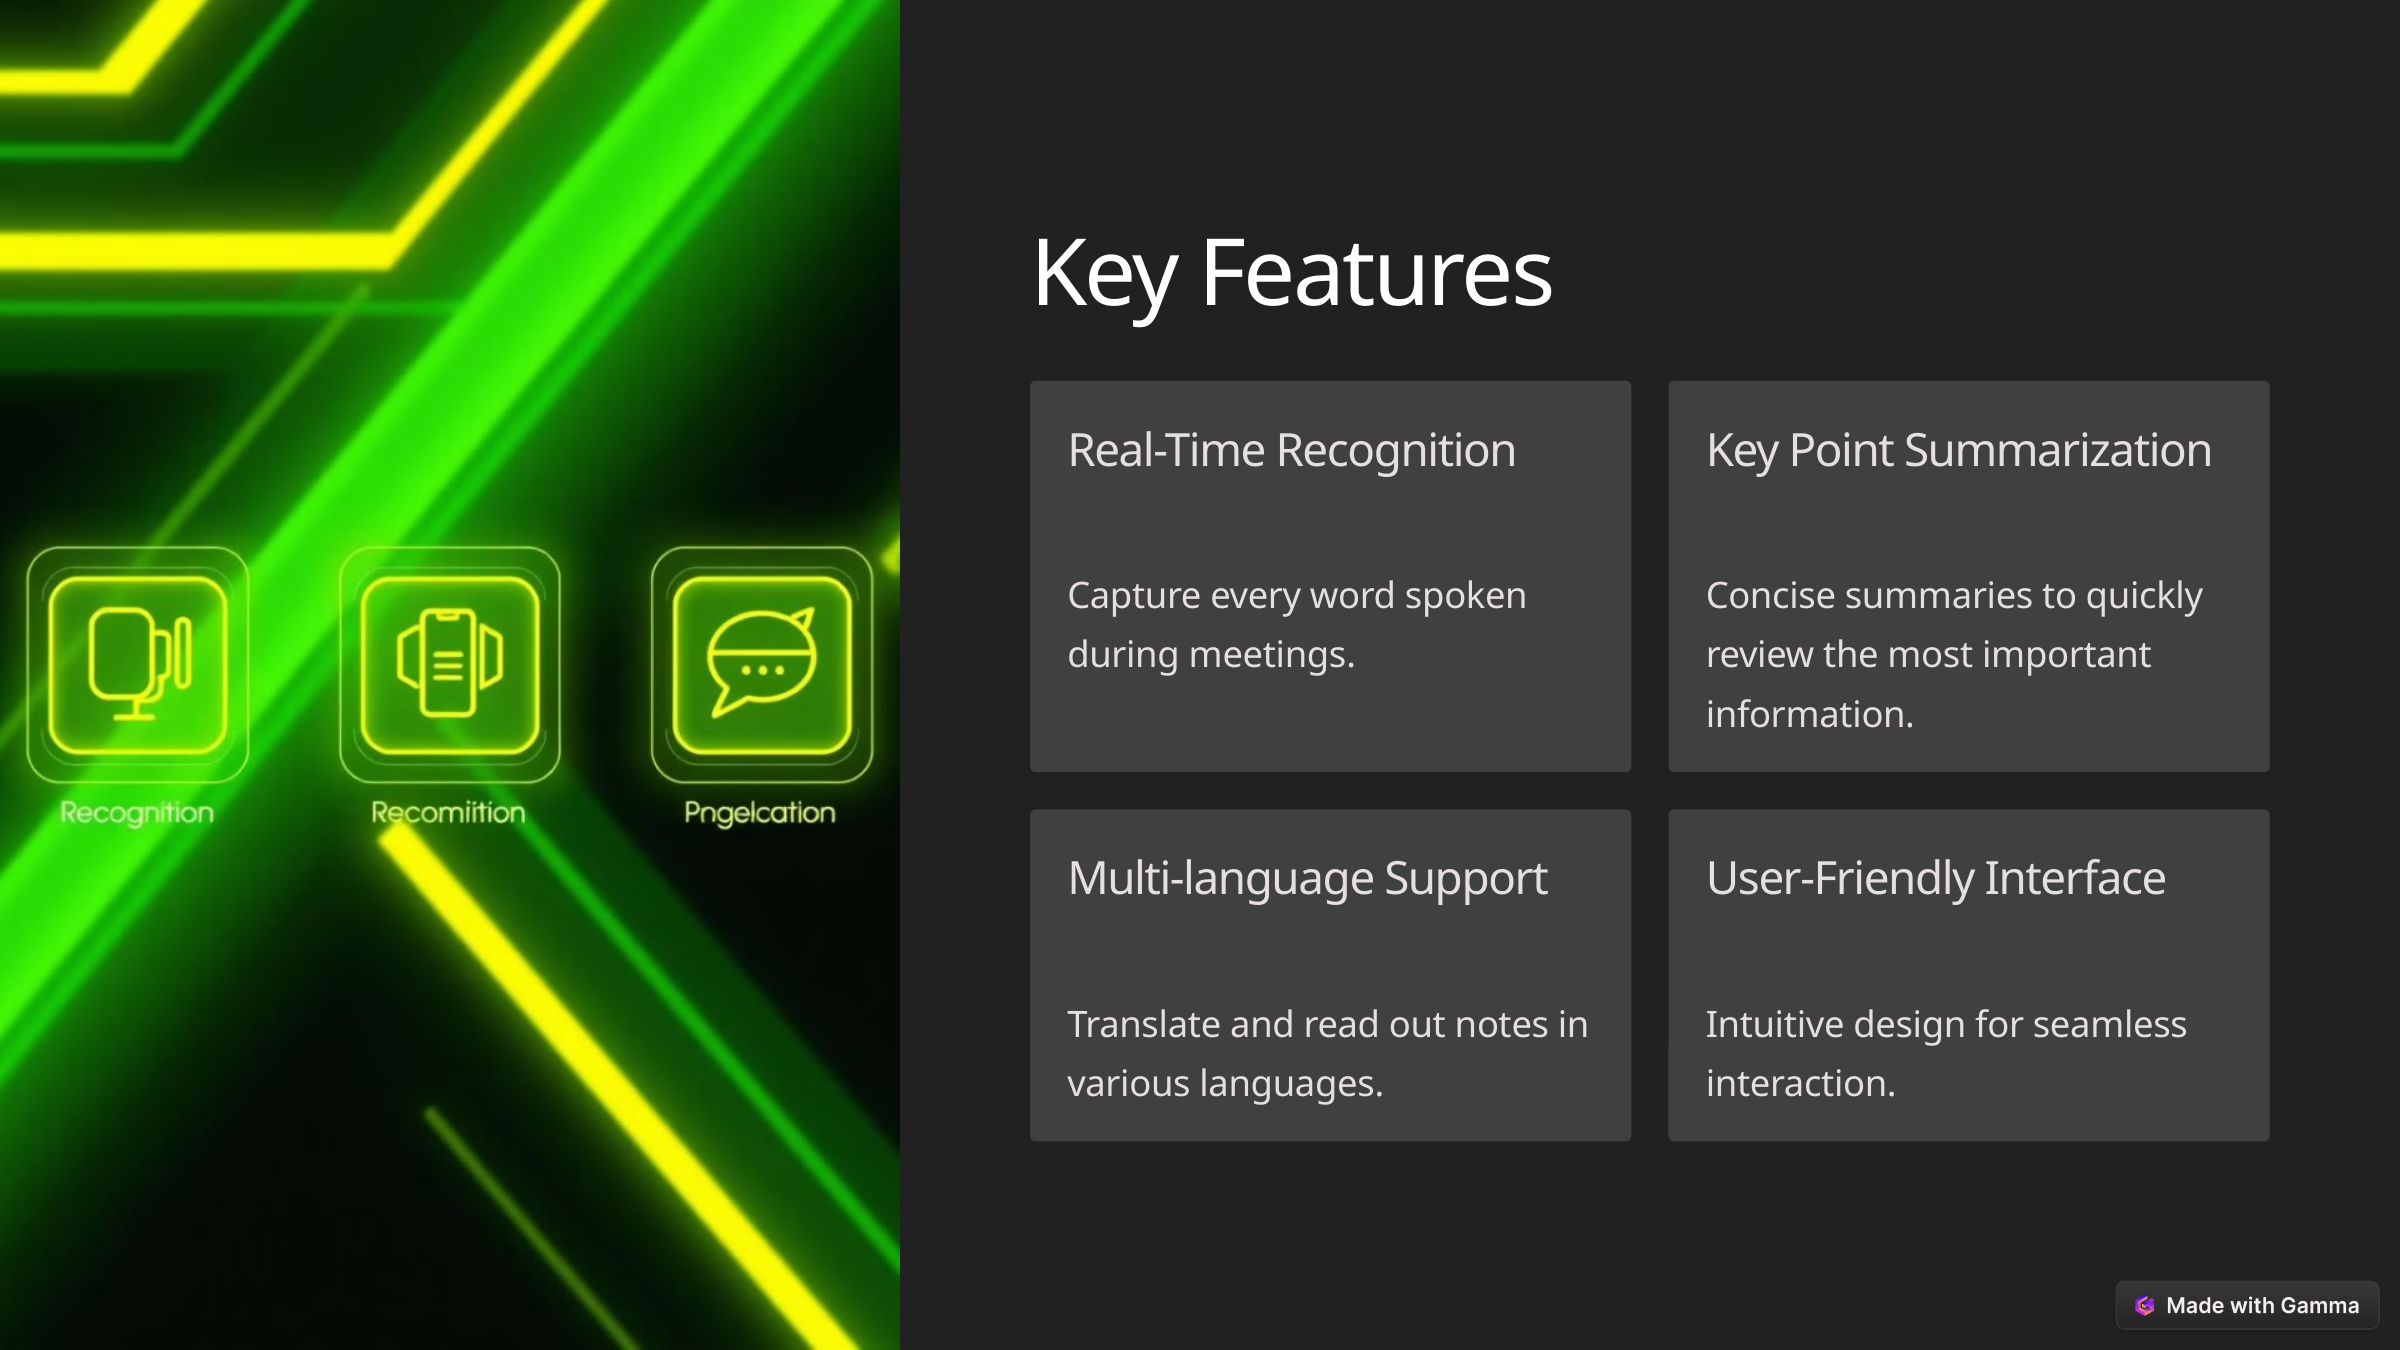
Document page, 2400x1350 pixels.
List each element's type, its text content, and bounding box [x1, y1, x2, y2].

text_box Intuitive design for seamless interaction. [1705, 985, 2233, 1105]
text_box [1030, 809, 1632, 1142]
text_box [1668, 380, 2270, 773]
text_box Real-Time Recognition [1067, 417, 1595, 535]
text_box User-Friendly Interface [1705, 846, 2233, 963]
text_box Multi-language Support [1067, 846, 1595, 963]
text_box Capture every word spoken during meetings. [1067, 556, 1595, 676]
text_box Key Point Summarization [1705, 417, 2233, 535]
text_box [1030, 380, 1632, 773]
text_box [1668, 809, 2270, 1142]
picture [2106, 1271, 2389, 1339]
text_box Key Features [1030, 208, 1961, 325]
text_box Translate and read out notes in various languages. [1067, 985, 1595, 1105]
text_box Concise summaries to quickly review the most important information. [1705, 556, 2233, 735]
picture [0, 0, 900, 1350]
